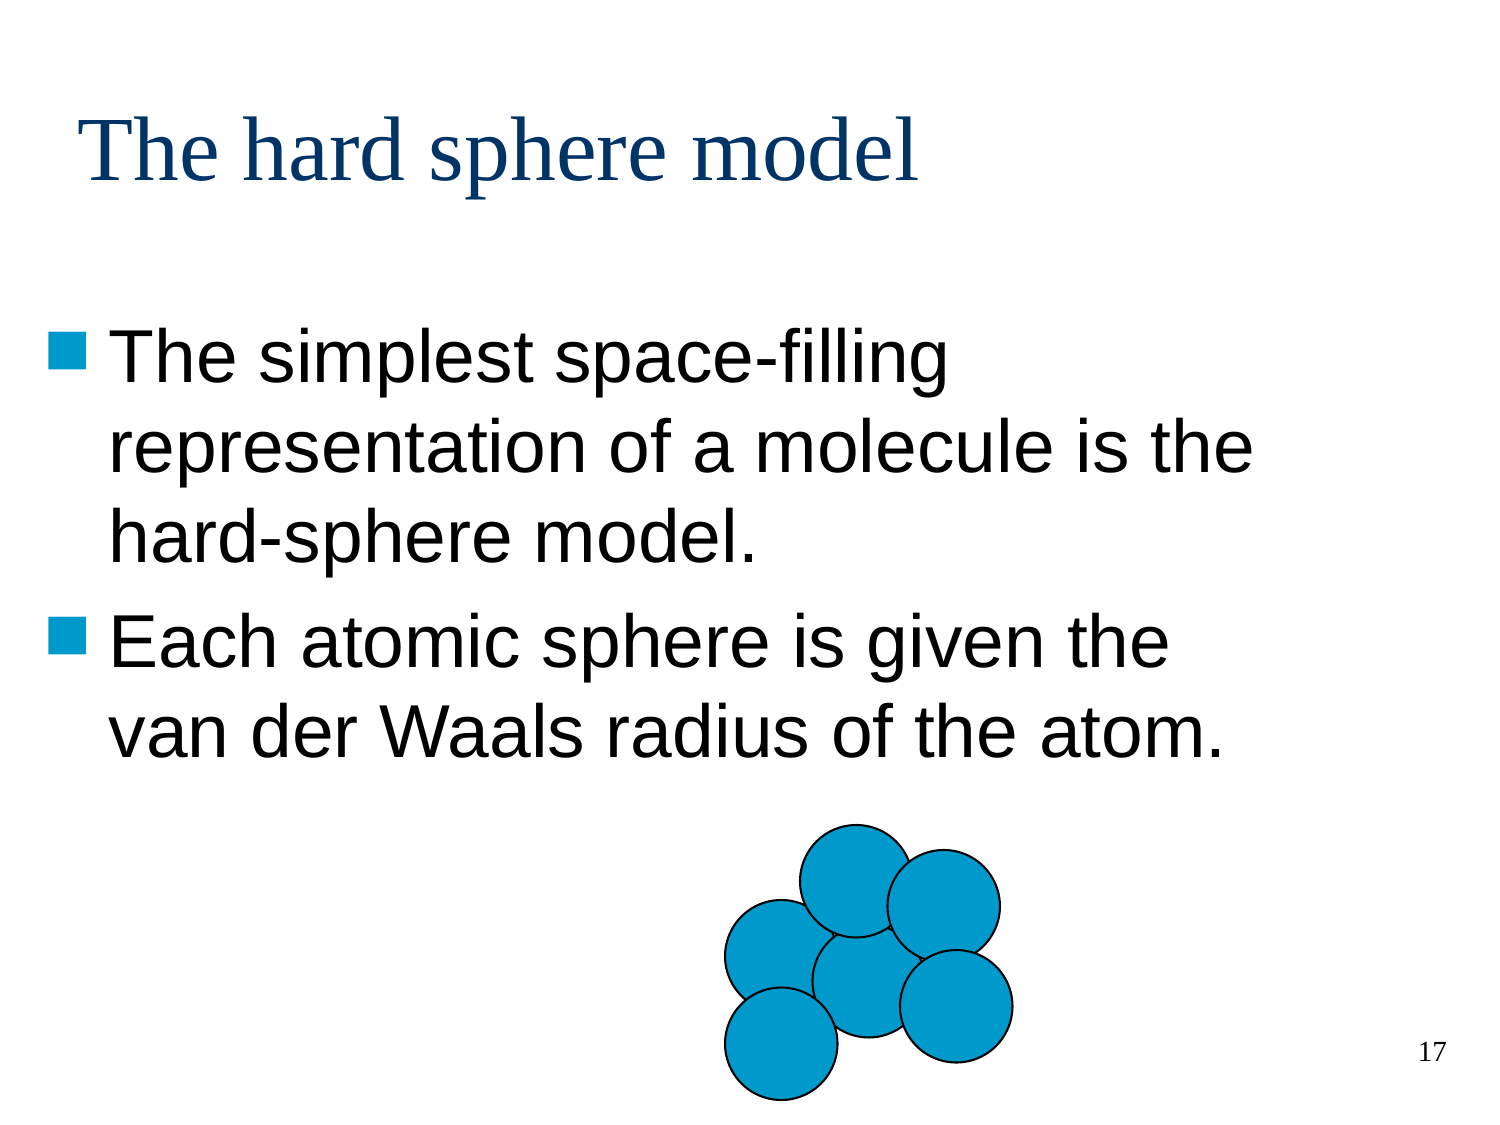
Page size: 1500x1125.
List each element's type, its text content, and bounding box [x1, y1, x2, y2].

text_box [725, 987, 838, 1101]
text_box [725, 900, 834, 1000]
list The simplest space-filling representation of a molecule is the hard-sphere model. Each atomic sphere is given the van der Waals radius of the atom. [37, 299, 1313, 975]
slide_number 17 [1149, 1025, 1463, 1100]
text_box [800, 825, 909, 938]
text_box [900, 950, 1013, 1063]
text_box [887, 849, 1000, 959]
text_box [812, 928, 922, 1038]
title The hard sphere model [62, 50, 1400, 238]
